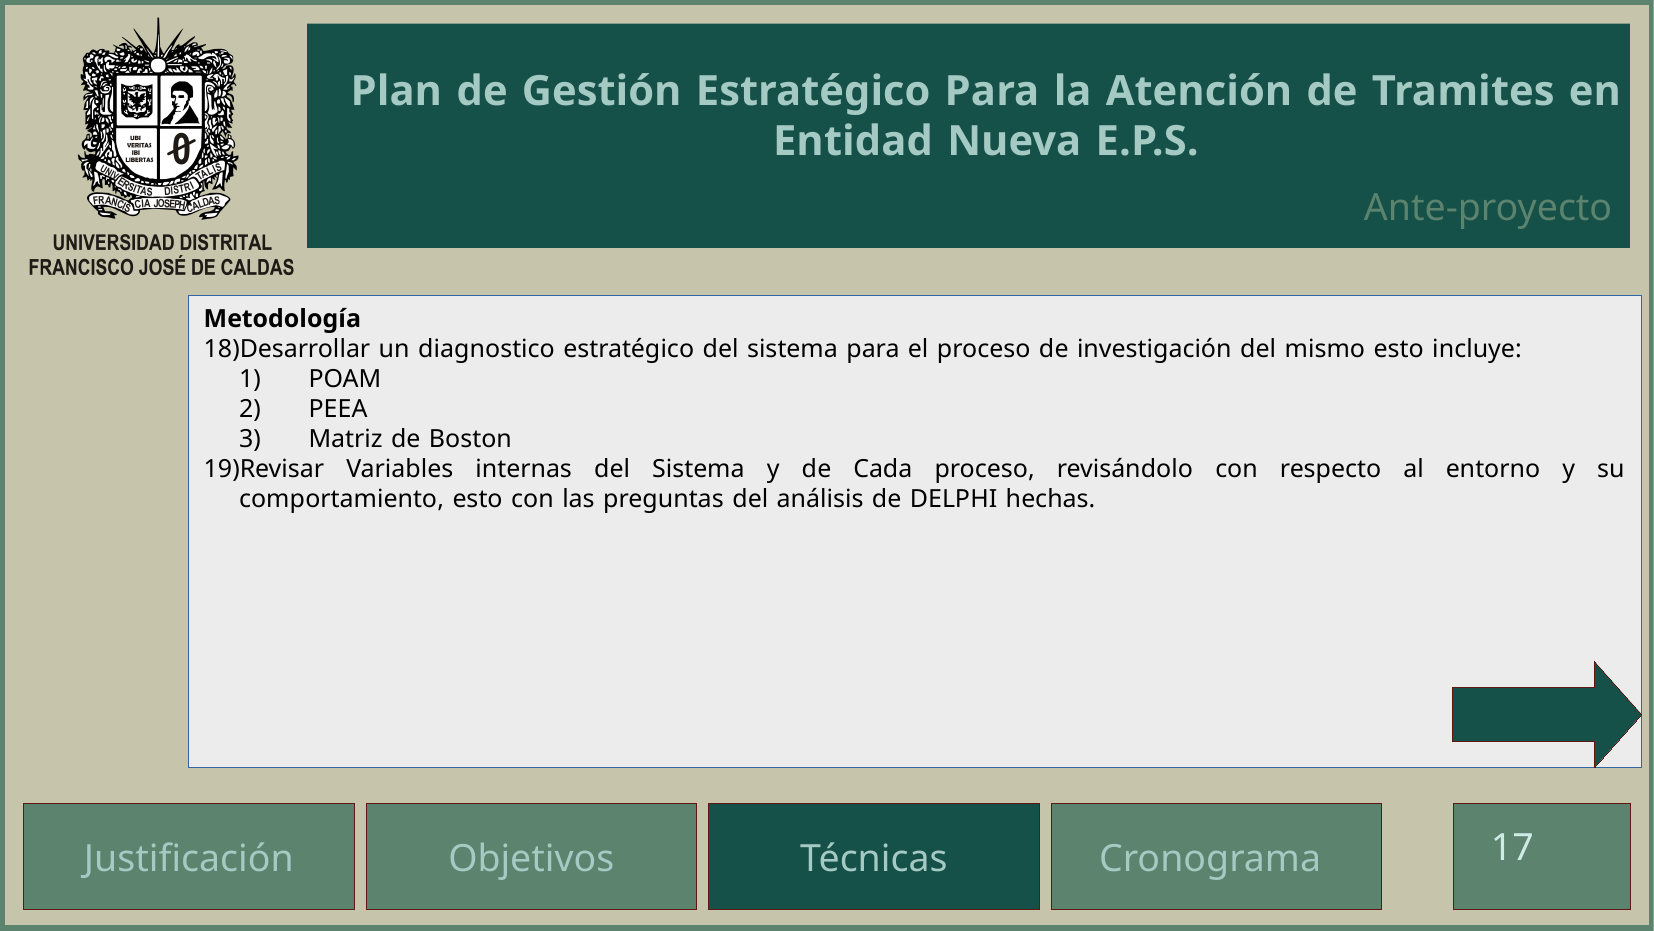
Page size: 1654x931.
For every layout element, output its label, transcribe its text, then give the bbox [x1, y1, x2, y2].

text_box [1453, 803, 1631, 815]
picture [12, 0, 308, 296]
text_box Justificación [23, 803, 355, 910]
text_box 1 [1393, 815, 1631, 901]
text_box Plan de Gestión Estratégico Para la Atención de Tramites en Entidad Nueva E.P.S. [318, 56, 1654, 172]
text_box Metodología Desarrollar un diagnostico estratégico del sistema para el proceso de investigación del mismo esto incluye: POAM PEEA Matriz de Boston Revisar Variables internas del Sistema y de Cada proceso, revisándolo con respecto al entorno y su comportamiento, esto con las preguntas del análisis de DELPHI hechas. [188, 295, 1642, 768]
text_box Cronograma [1051, 803, 1382, 910]
text_box [312, 23, 1630, 248]
text_box Técnicas [708, 803, 1040, 910]
text_box Objetivos [366, 803, 697, 910]
text_box Ante-proyecto [1334, 175, 1642, 235]
text_box [0, 0, 1654, 931]
text_box [1452, 661, 1642, 768]
text_box [1453, 901, 1631, 910]
